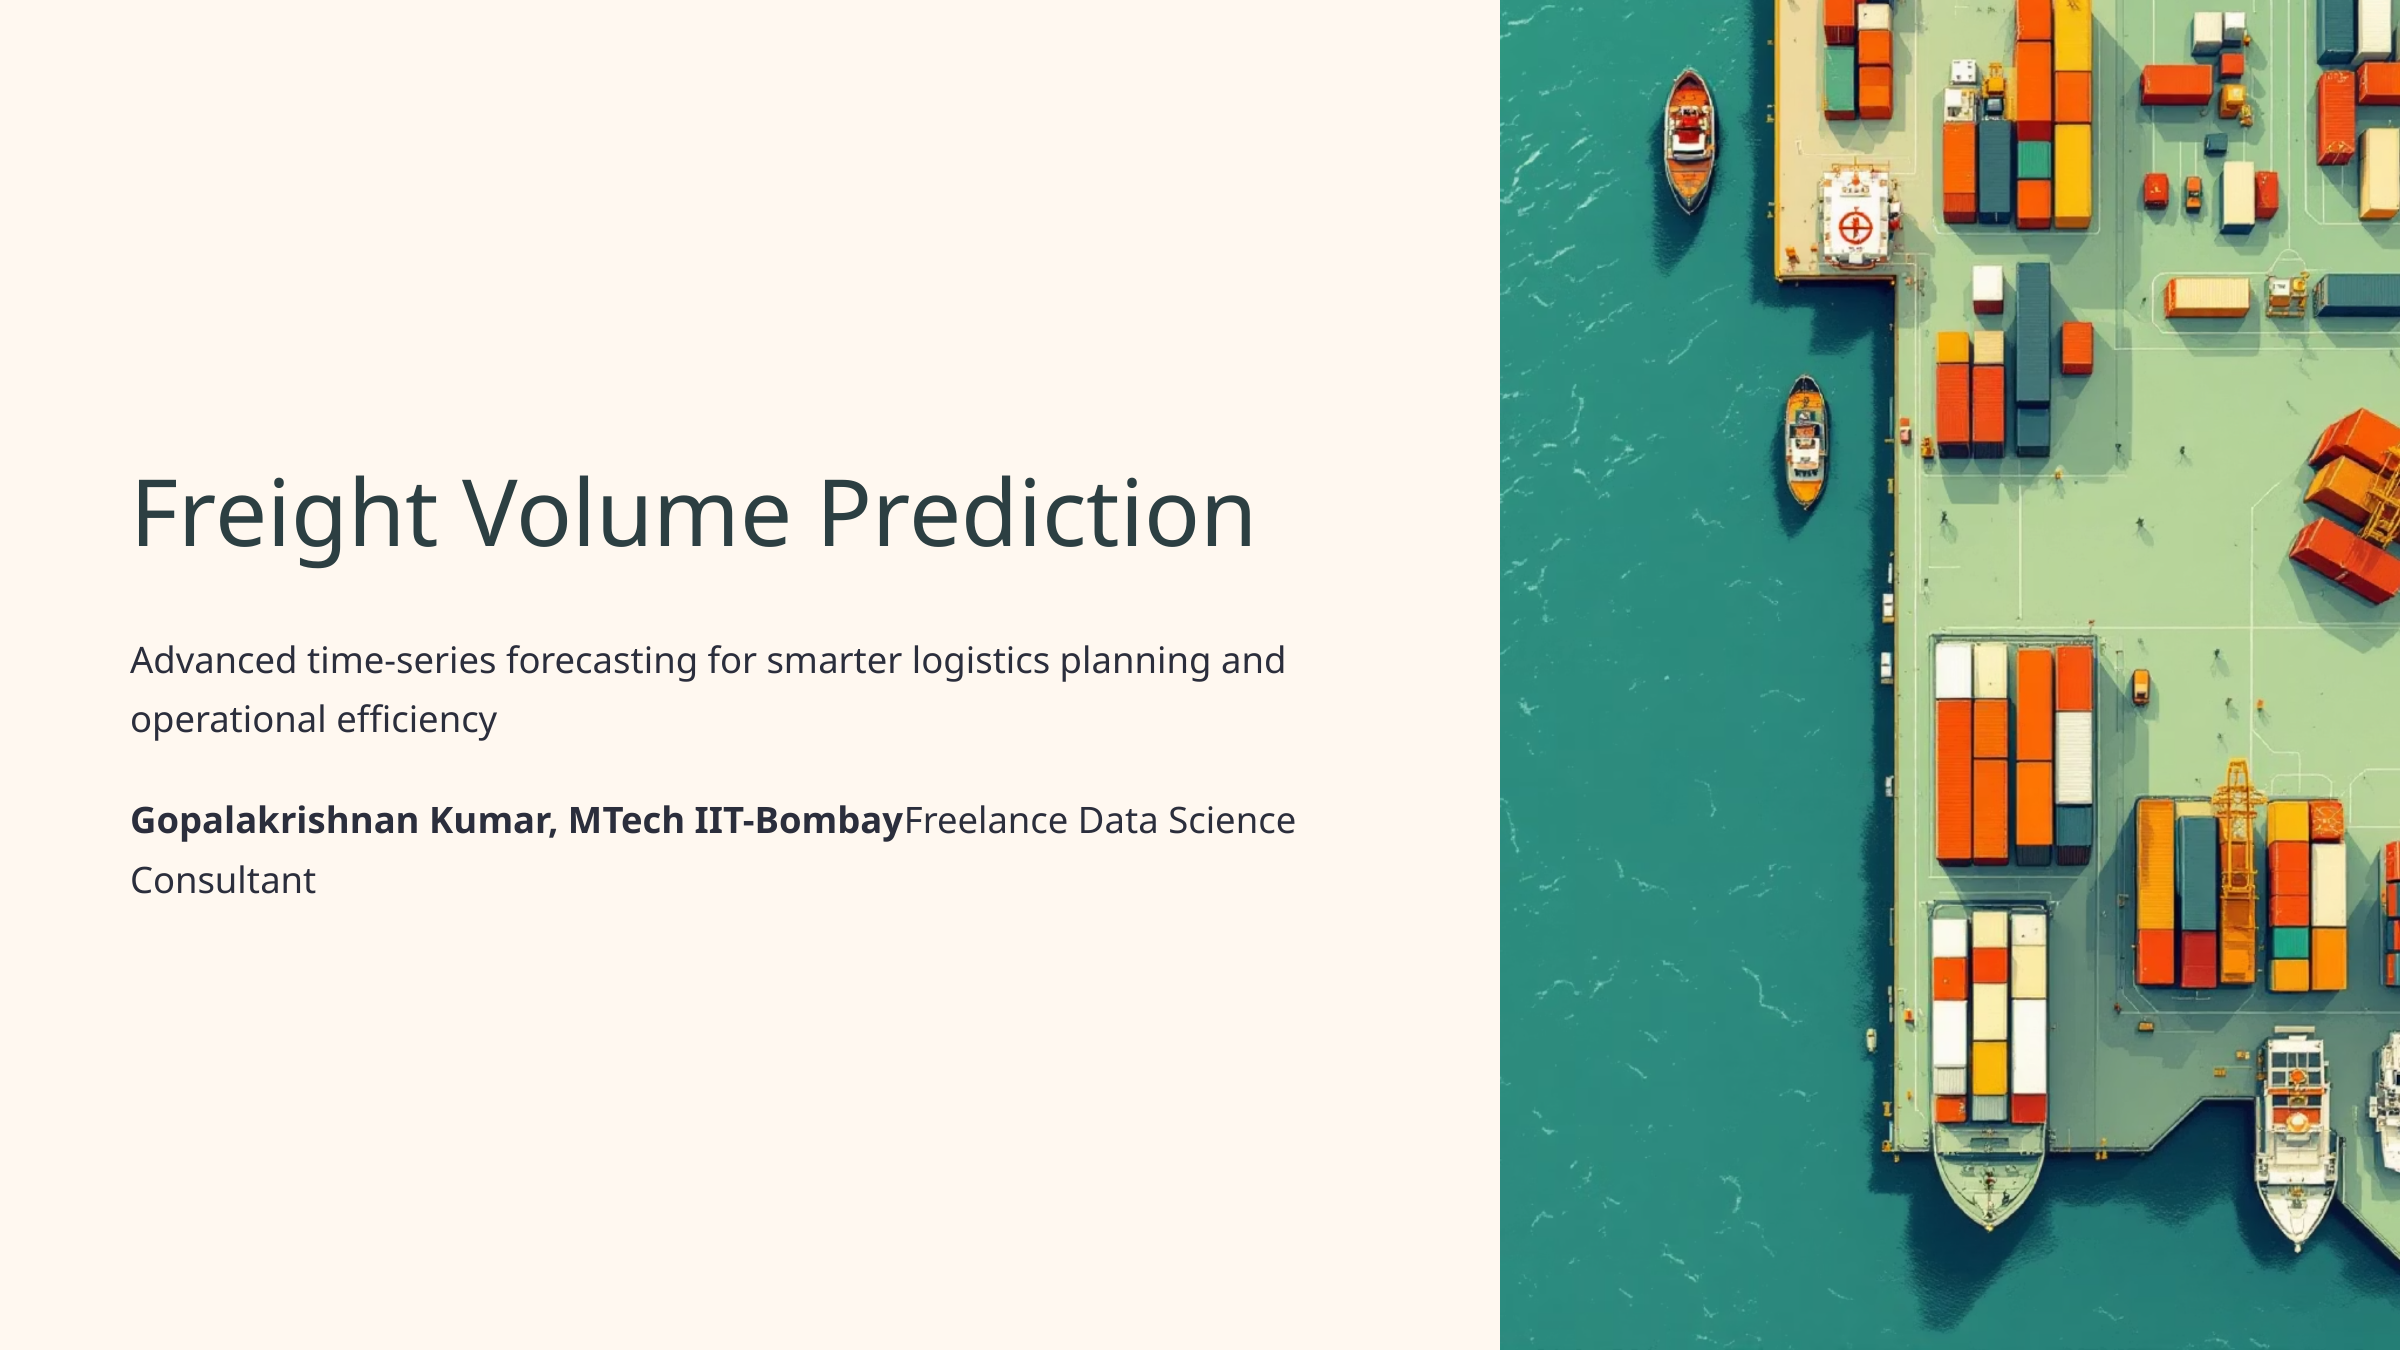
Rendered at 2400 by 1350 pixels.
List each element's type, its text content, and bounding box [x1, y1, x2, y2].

text_box Gopalakrishnan Kumar, MTech IIT-BombayFreelance Data Science Consultant [130, 781, 1370, 901]
picture [1499, 0, 2400, 1350]
text_box Advanced time-series forecasting for smarter logistics planning and operational efficiency [130, 620, 1370, 740]
text_box Freight Volume Prediction [130, 448, 1270, 566]
